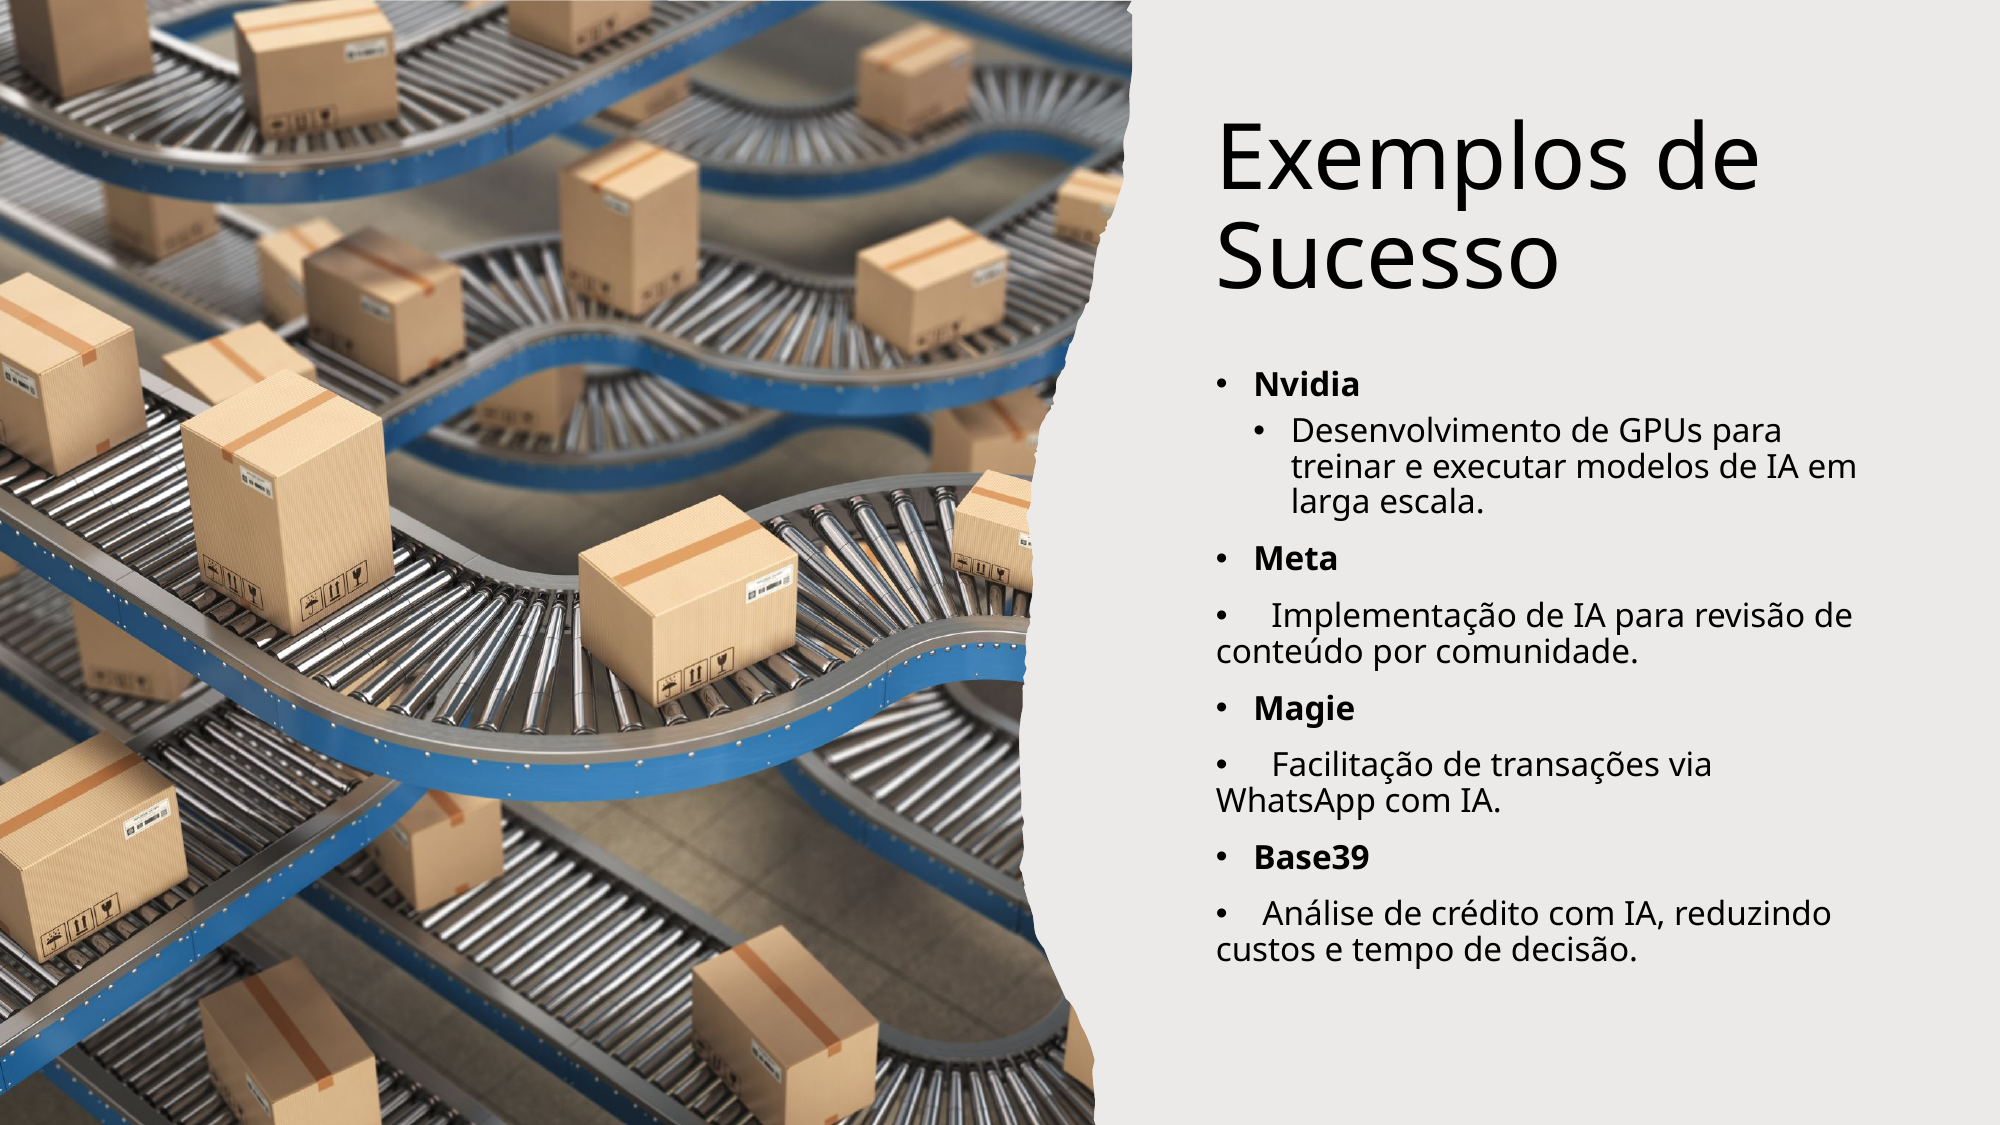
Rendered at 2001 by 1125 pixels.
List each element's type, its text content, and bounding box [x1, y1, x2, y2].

picture [0, 0, 1133, 1125]
text_box [1133, 0, 2000, 1125]
title Exemplos de Sucesso [1200, 99, 1880, 319]
text_box Nvidia Desenvolvimento de GPUs para treinar e executar modelos de IA em larga escala. Meta Implementação de IA para revisão de conteúdo por comunidade. Magie Facilitação de transações via WhatsApp com IA. Base39 Análise de crédito com IA, reduzindo custos e tempo de decisão. [1200, 359, 1880, 1002]
